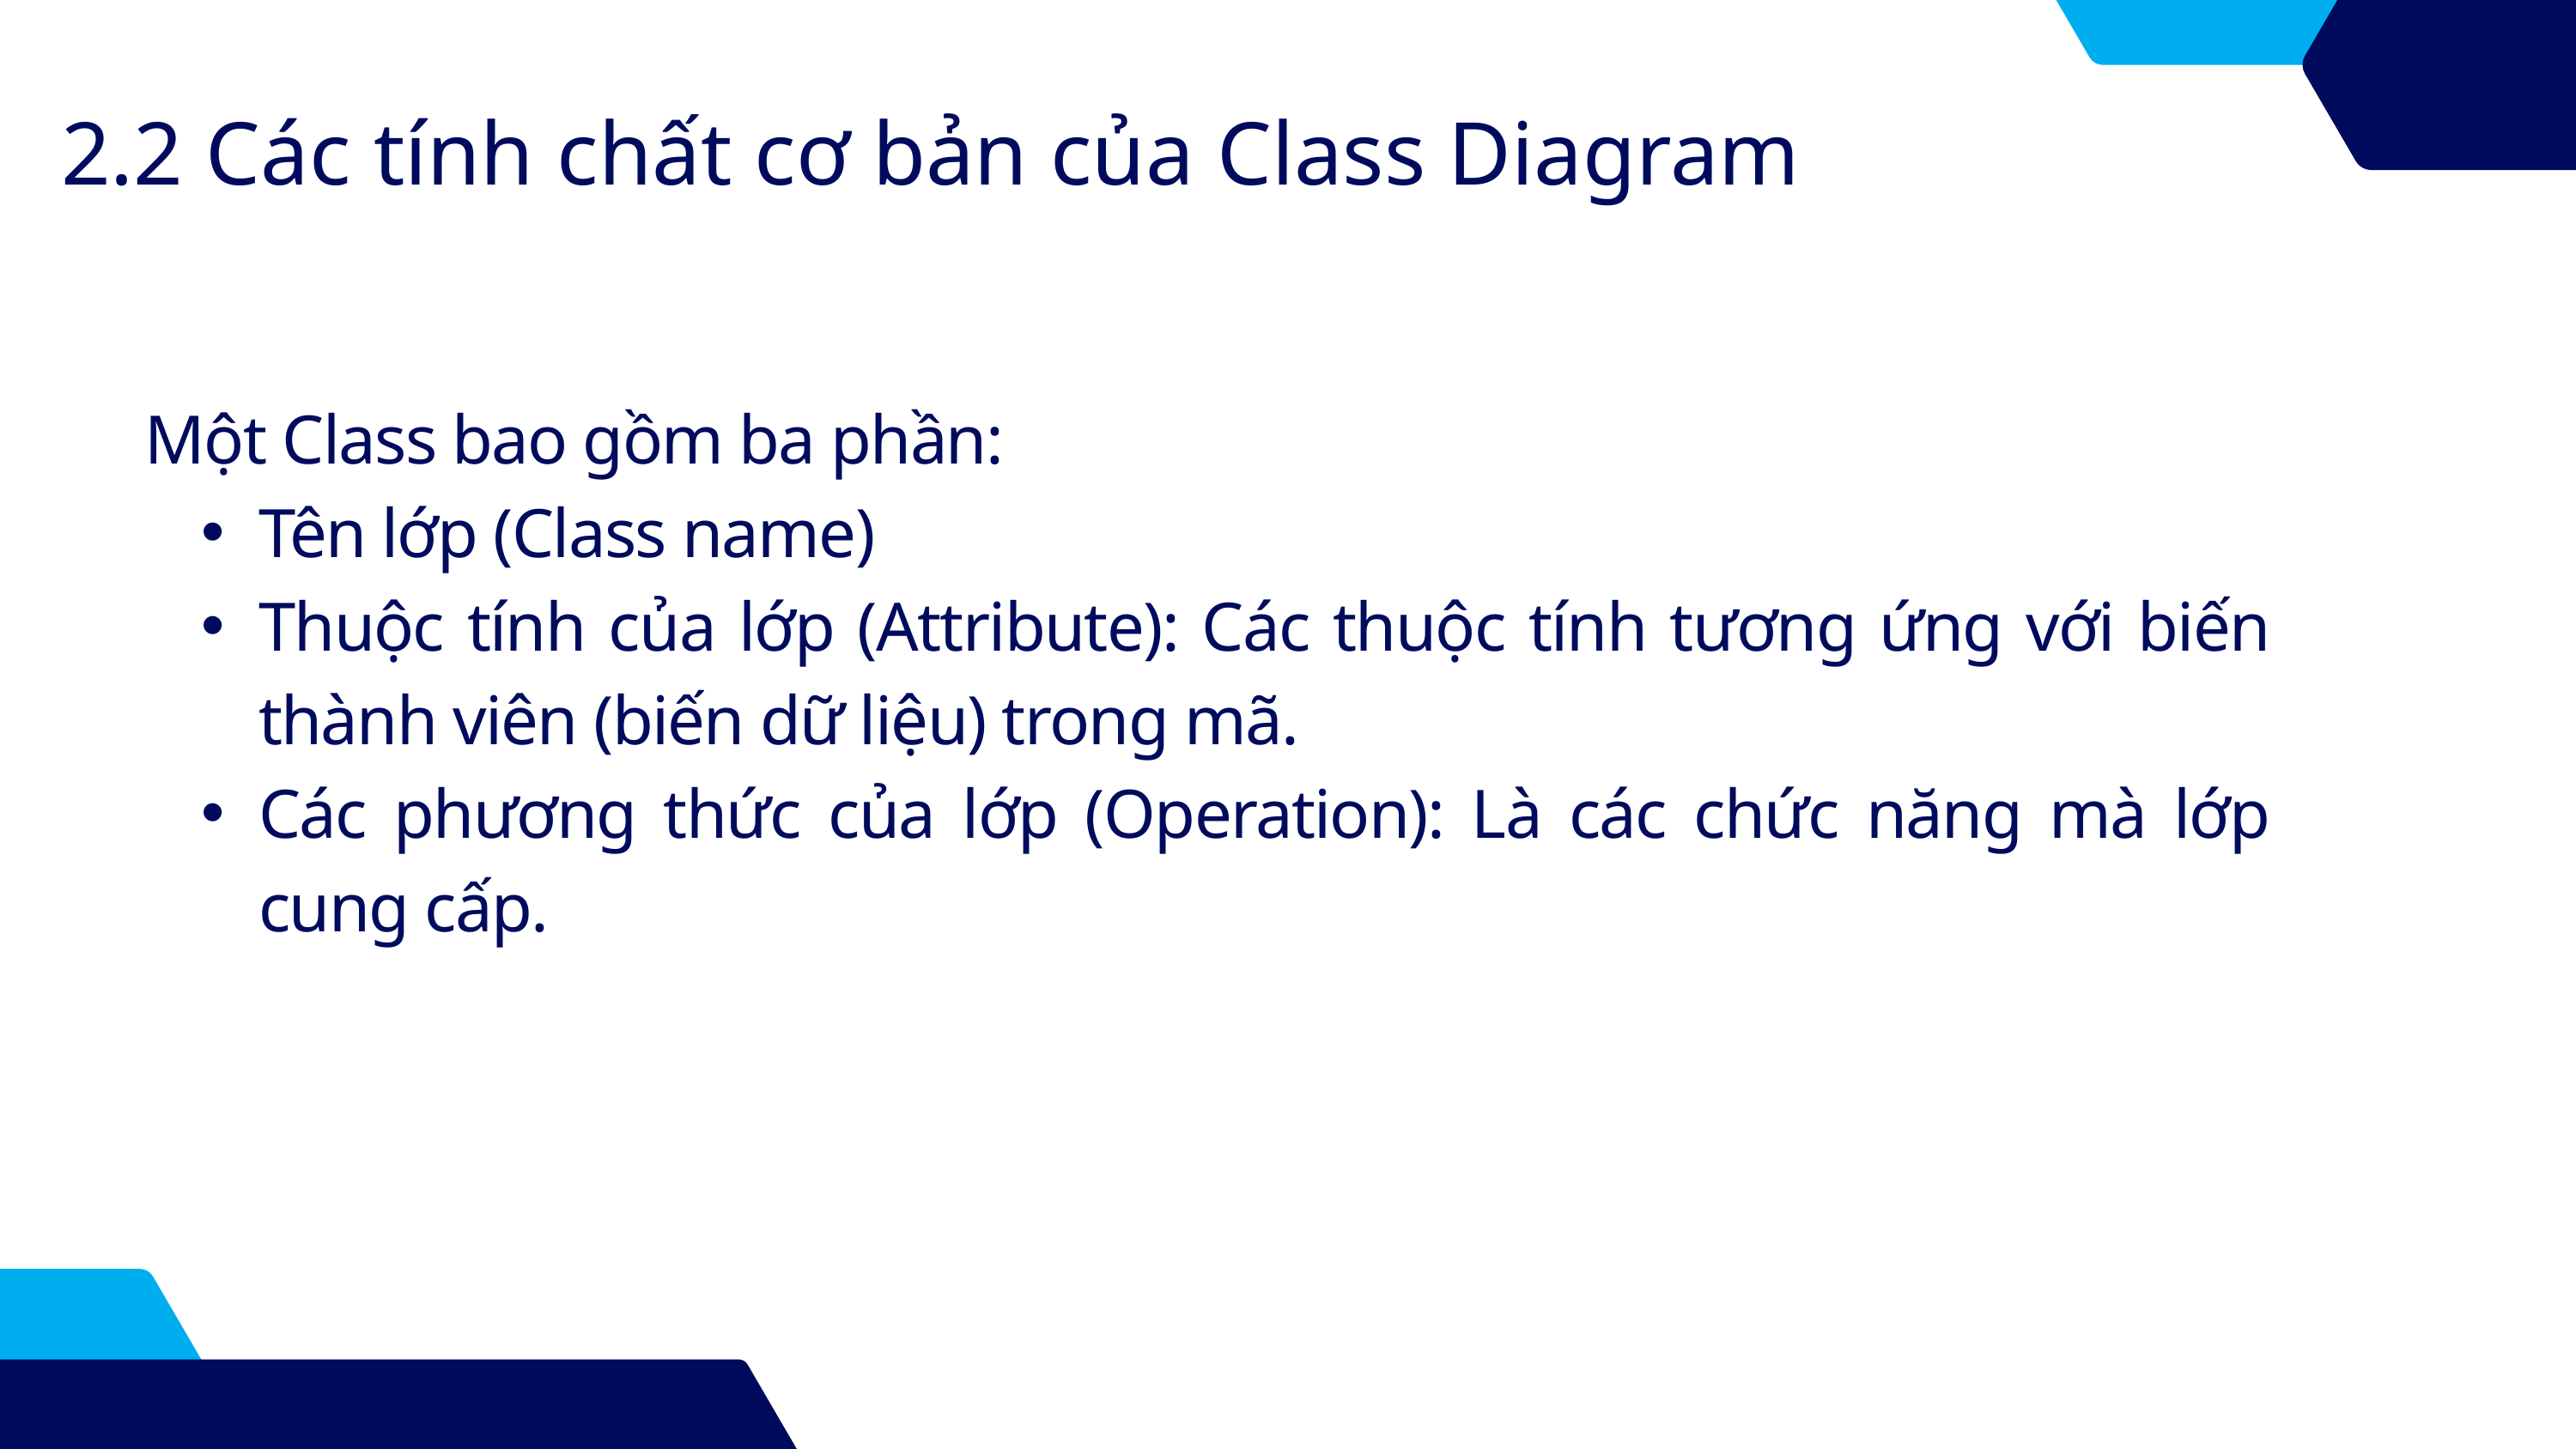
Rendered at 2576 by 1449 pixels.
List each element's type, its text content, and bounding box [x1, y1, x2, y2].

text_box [2004, 0, 2294, 65]
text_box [0, 1359, 866, 1449]
text_box Một Class bao gồm ba phần: Tên lớp (Class name) Thuộc tính của lớp (Attribute): Các thuộc tính tương ứng với biến thành viên (biến dữ liệu) trong mã. Các phương thức của lớp (Operation): Là các chức năng mà lớp cung cấp. [144, 384, 2271, 1040]
text_box 2.2 Các tính chất cơ bản của Class Diagram [60, 81, 2104, 324]
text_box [2300, 0, 2576, 171]
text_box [0, 1268, 238, 1358]
